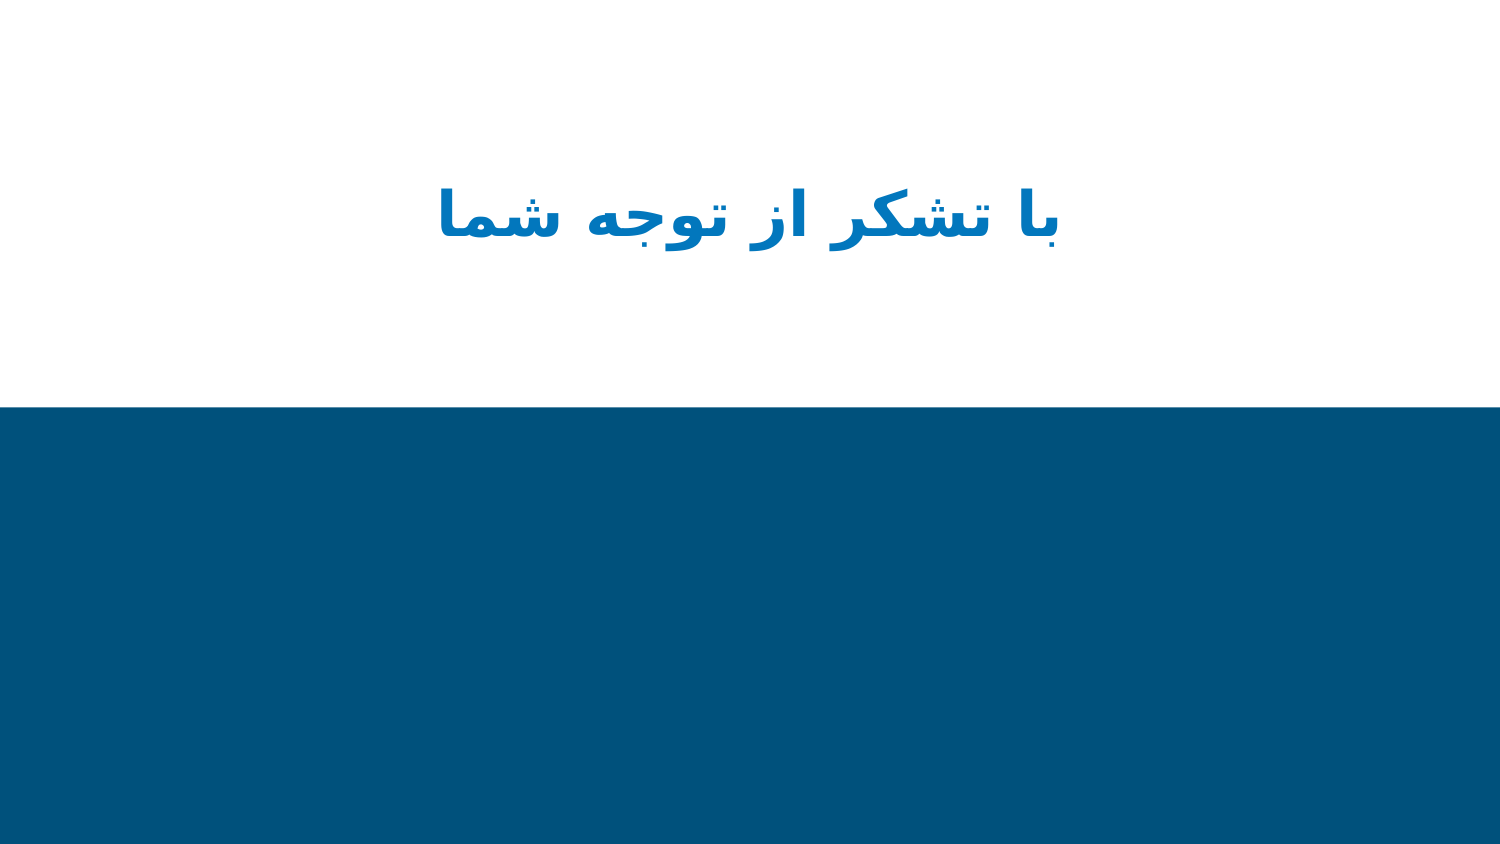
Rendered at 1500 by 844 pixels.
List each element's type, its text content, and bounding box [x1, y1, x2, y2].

title با تشکر از توجه شما [51, 143, 1449, 264]
text_box [0, 0, 1500, 408]
